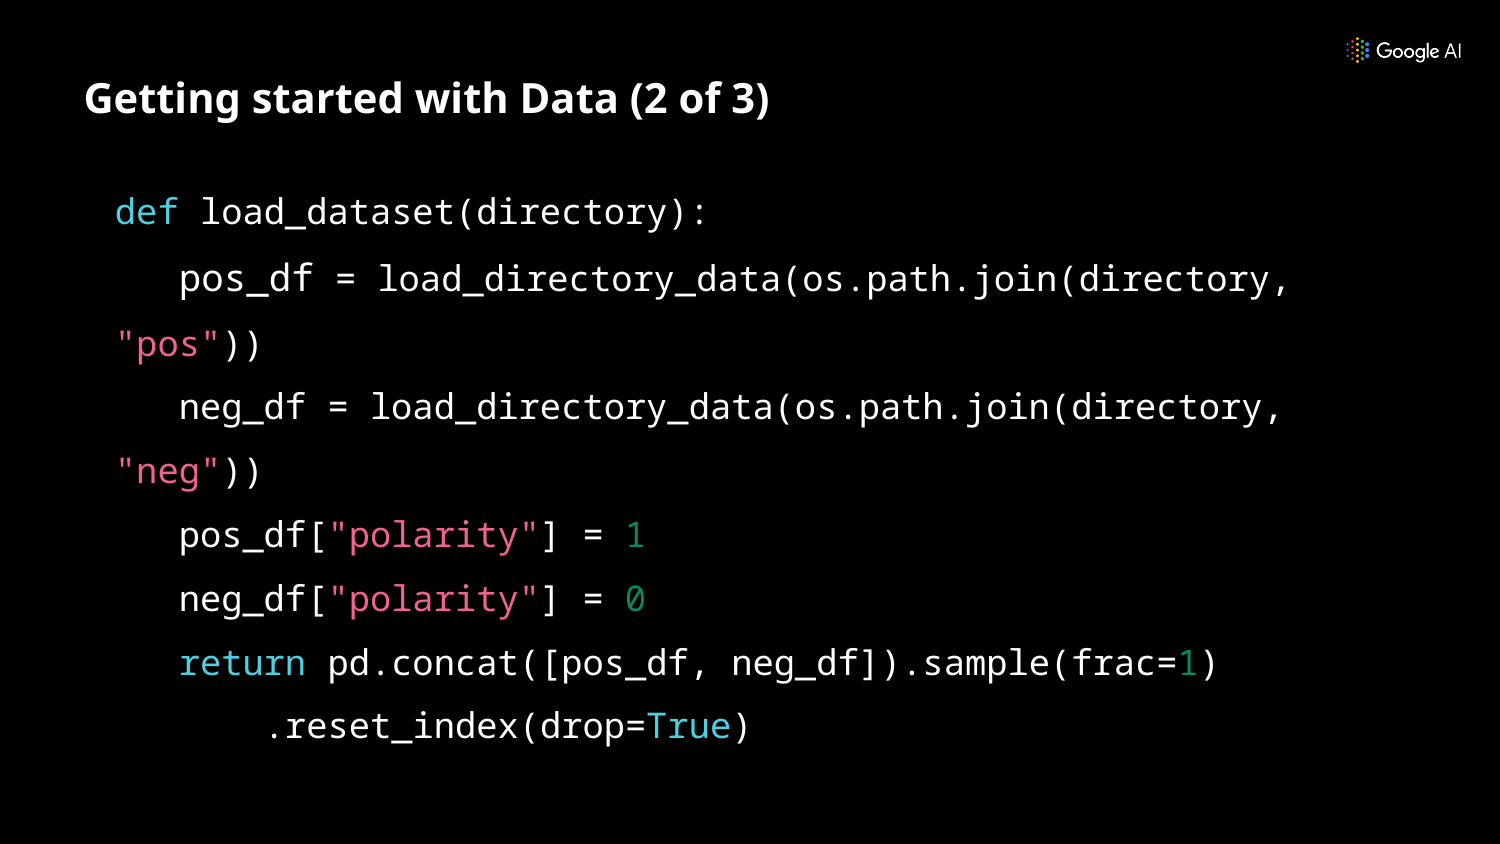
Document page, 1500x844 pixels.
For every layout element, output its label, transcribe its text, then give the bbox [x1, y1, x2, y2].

title Getting started with Data (2 of 3) [68, 56, 880, 138]
text_box def load_dataset(directory): pos_df = load_directory_data(os.path.join(directory, "pos")) neg_df = load_directory_data(os.path.join(directory, "neg")) pos_df["polarity"] = 1 neg_df["polarity"] = 0 return pd.concat([pos_df, neg_df]).sample(frac=1) .reset_index(drop=True) [99, 153, 1460, 785]
picture [1335, 21, 1472, 70]
